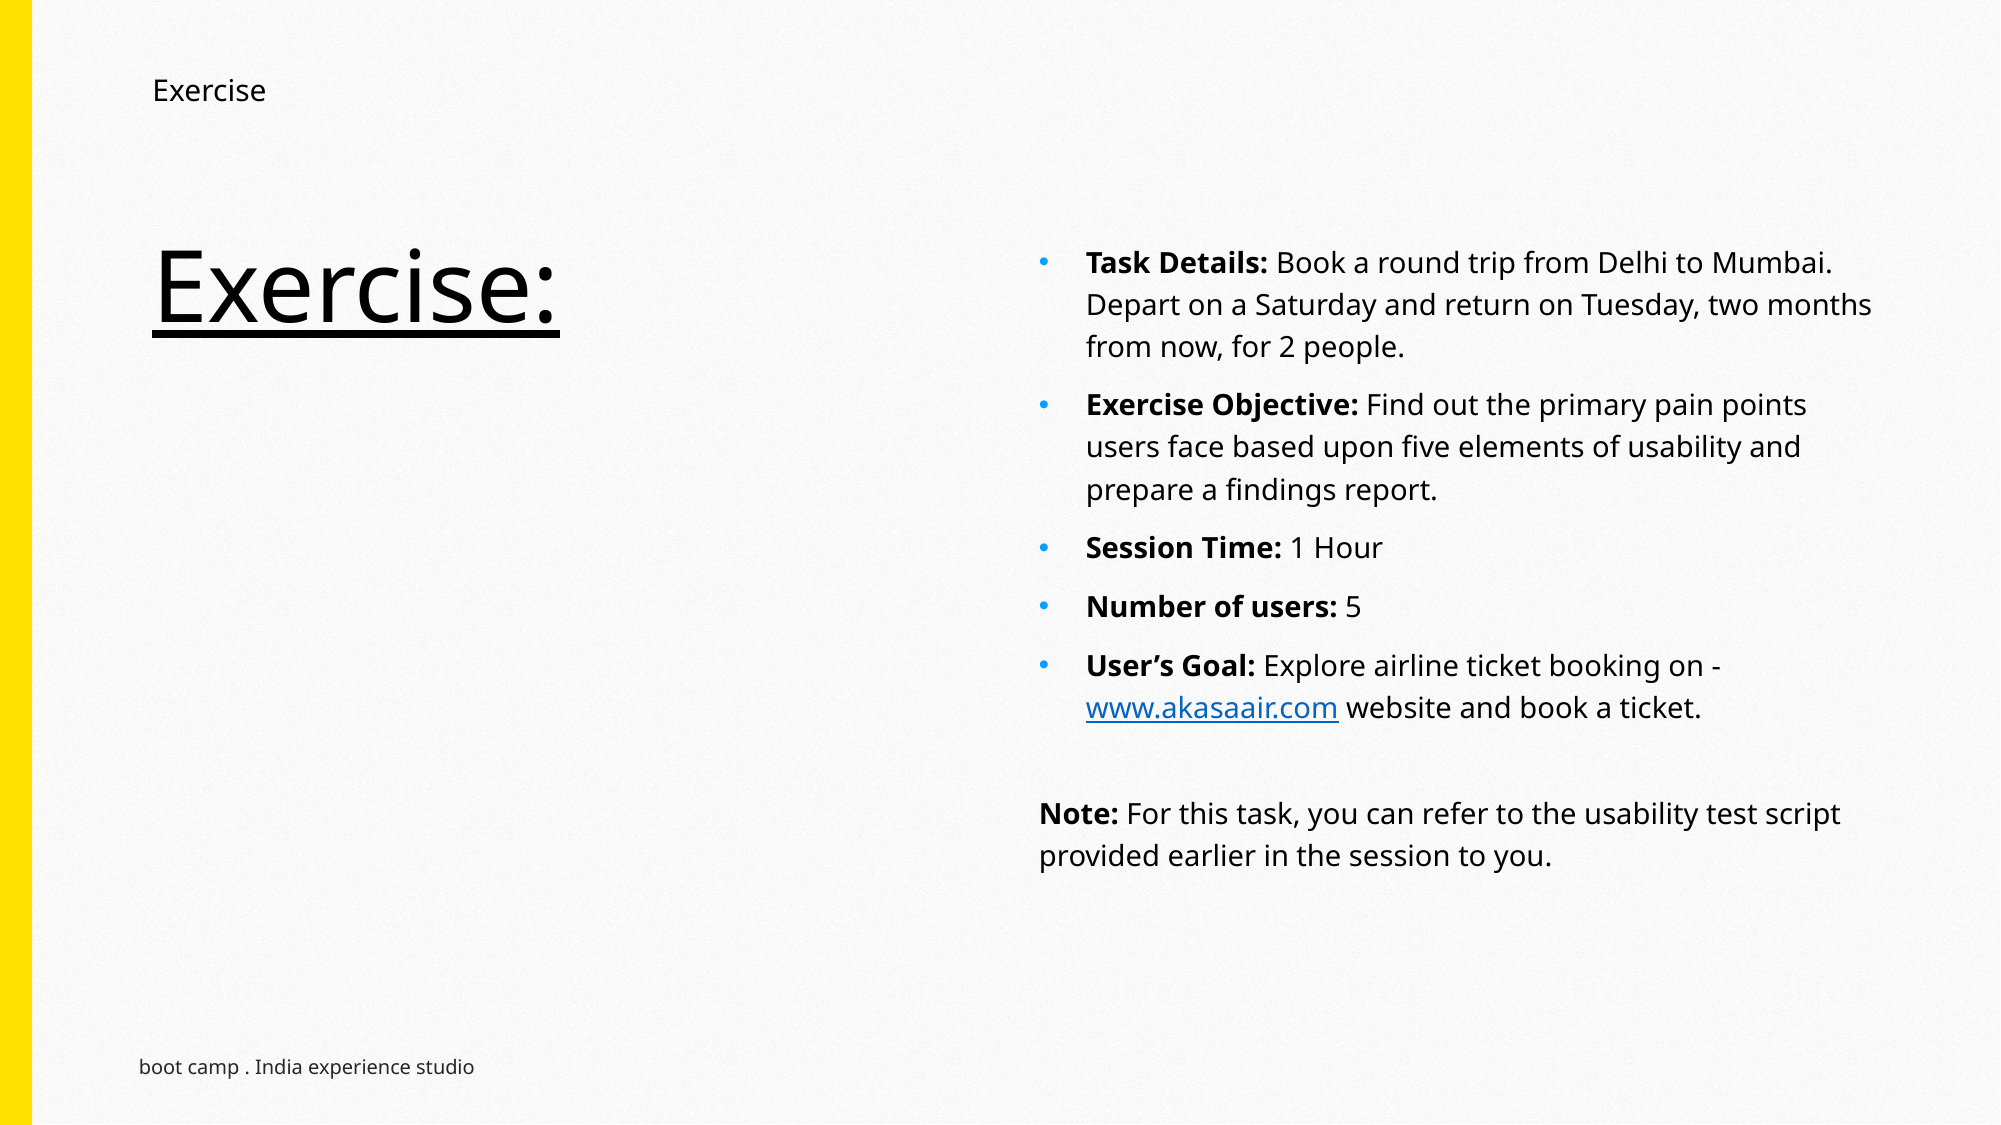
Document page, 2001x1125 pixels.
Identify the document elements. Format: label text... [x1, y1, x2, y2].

title Exercise: [137, 228, 917, 900]
list Exercise [137, 57, 892, 96]
list Task Details: Book a round trip from Delhi to Mumbai. Depart on a Saturday and return on Tuesday, two months from now, for 2 people. Exercise Objective: Find out the primary pain points users face based upon five elements of usability and prepare a findings report. Session Time: 1 Hour Number of users: 5 User’s Goal: Explore airline ticket booking on - www.akasaair.com website and book a ticket. Note: For this task, you can refer to the usability test script provided earlier in the session to you. [1023, 229, 1890, 1048]
